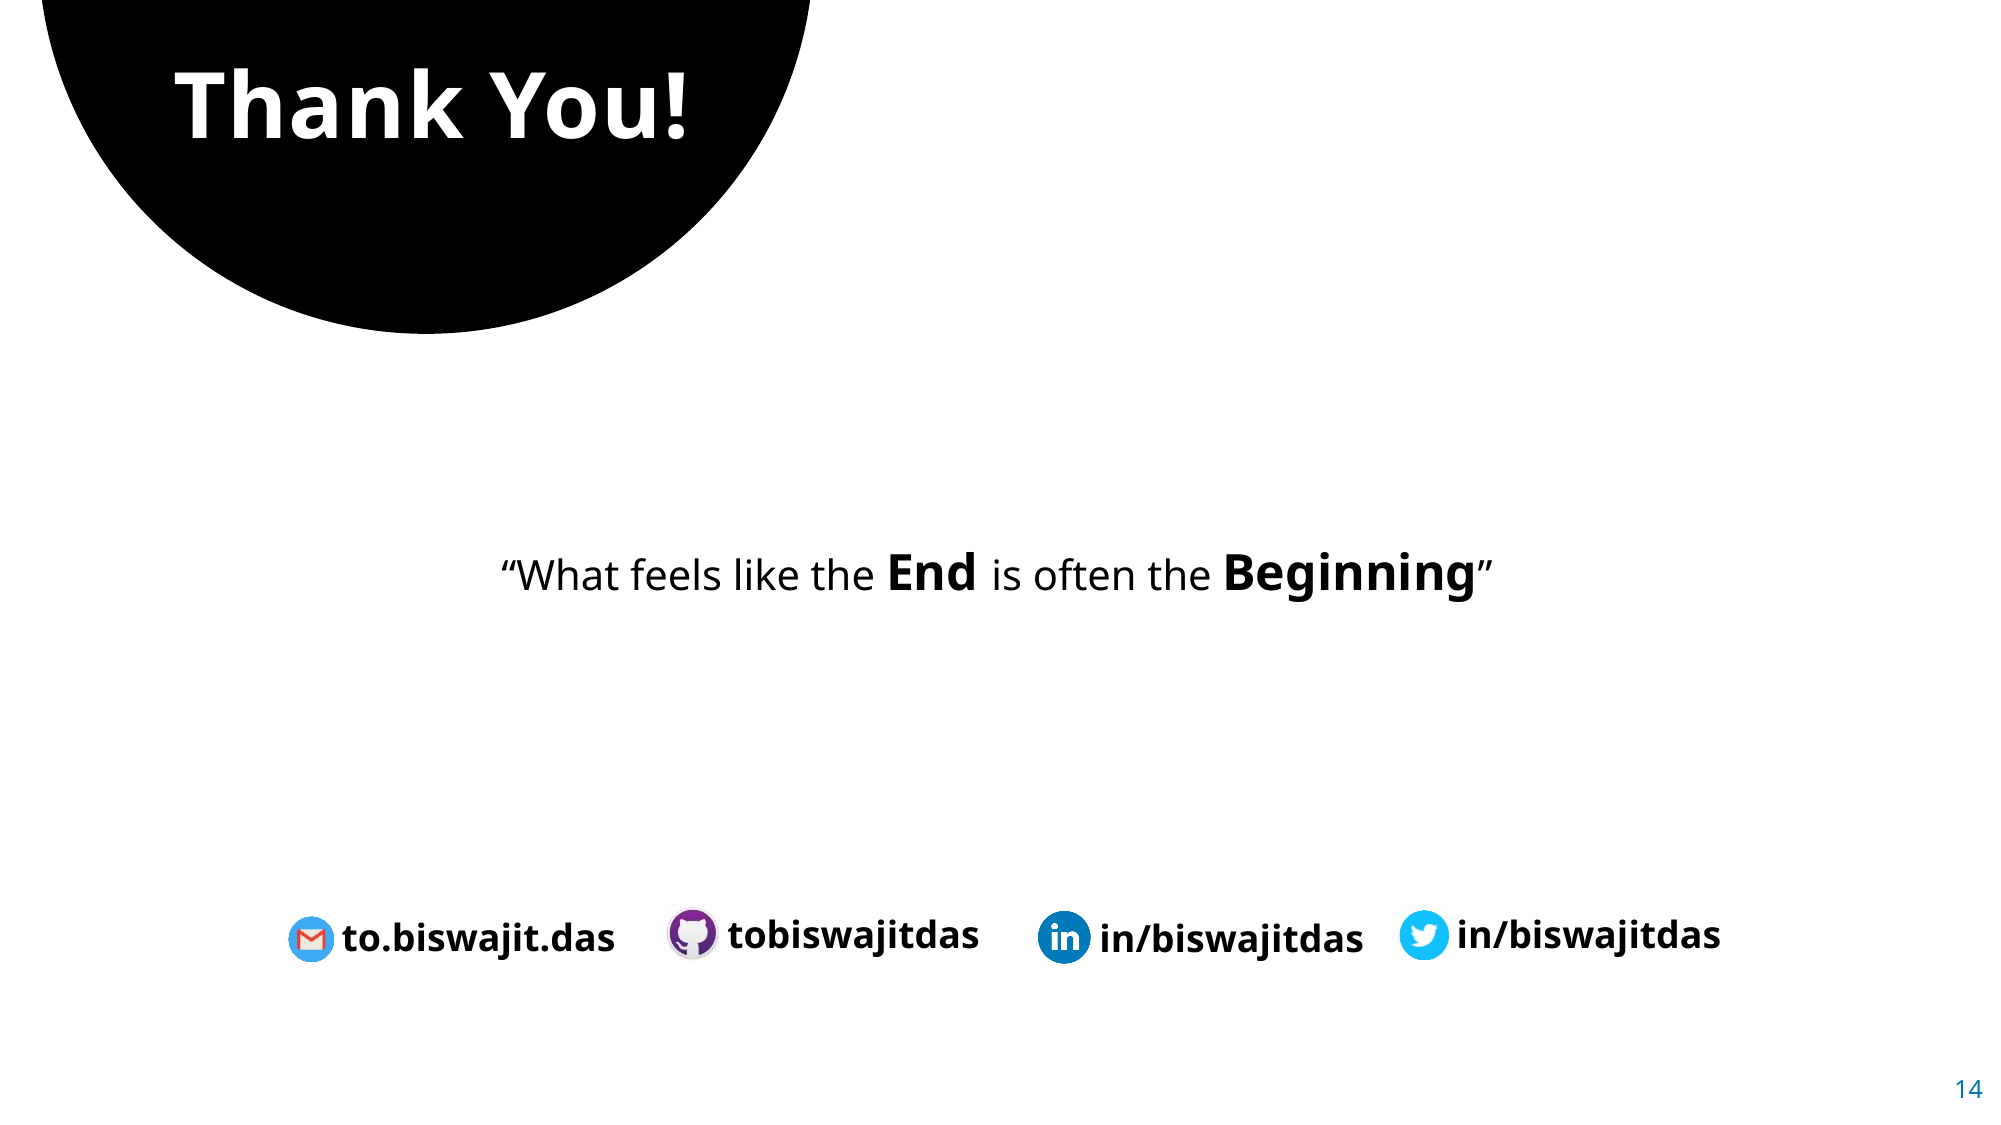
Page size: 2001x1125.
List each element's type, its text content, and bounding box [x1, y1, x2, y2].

text_box [40, 0, 812, 335]
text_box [1034, 907, 1371, 968]
text_box “What feels like the End is often the Beginning” [38, 532, 1957, 608]
title Thank You! [114, 51, 750, 179]
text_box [288, 906, 622, 967]
slide_number 14 [1927, 1060, 1998, 1121]
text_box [663, 904, 987, 965]
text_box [1396, 904, 1729, 965]
